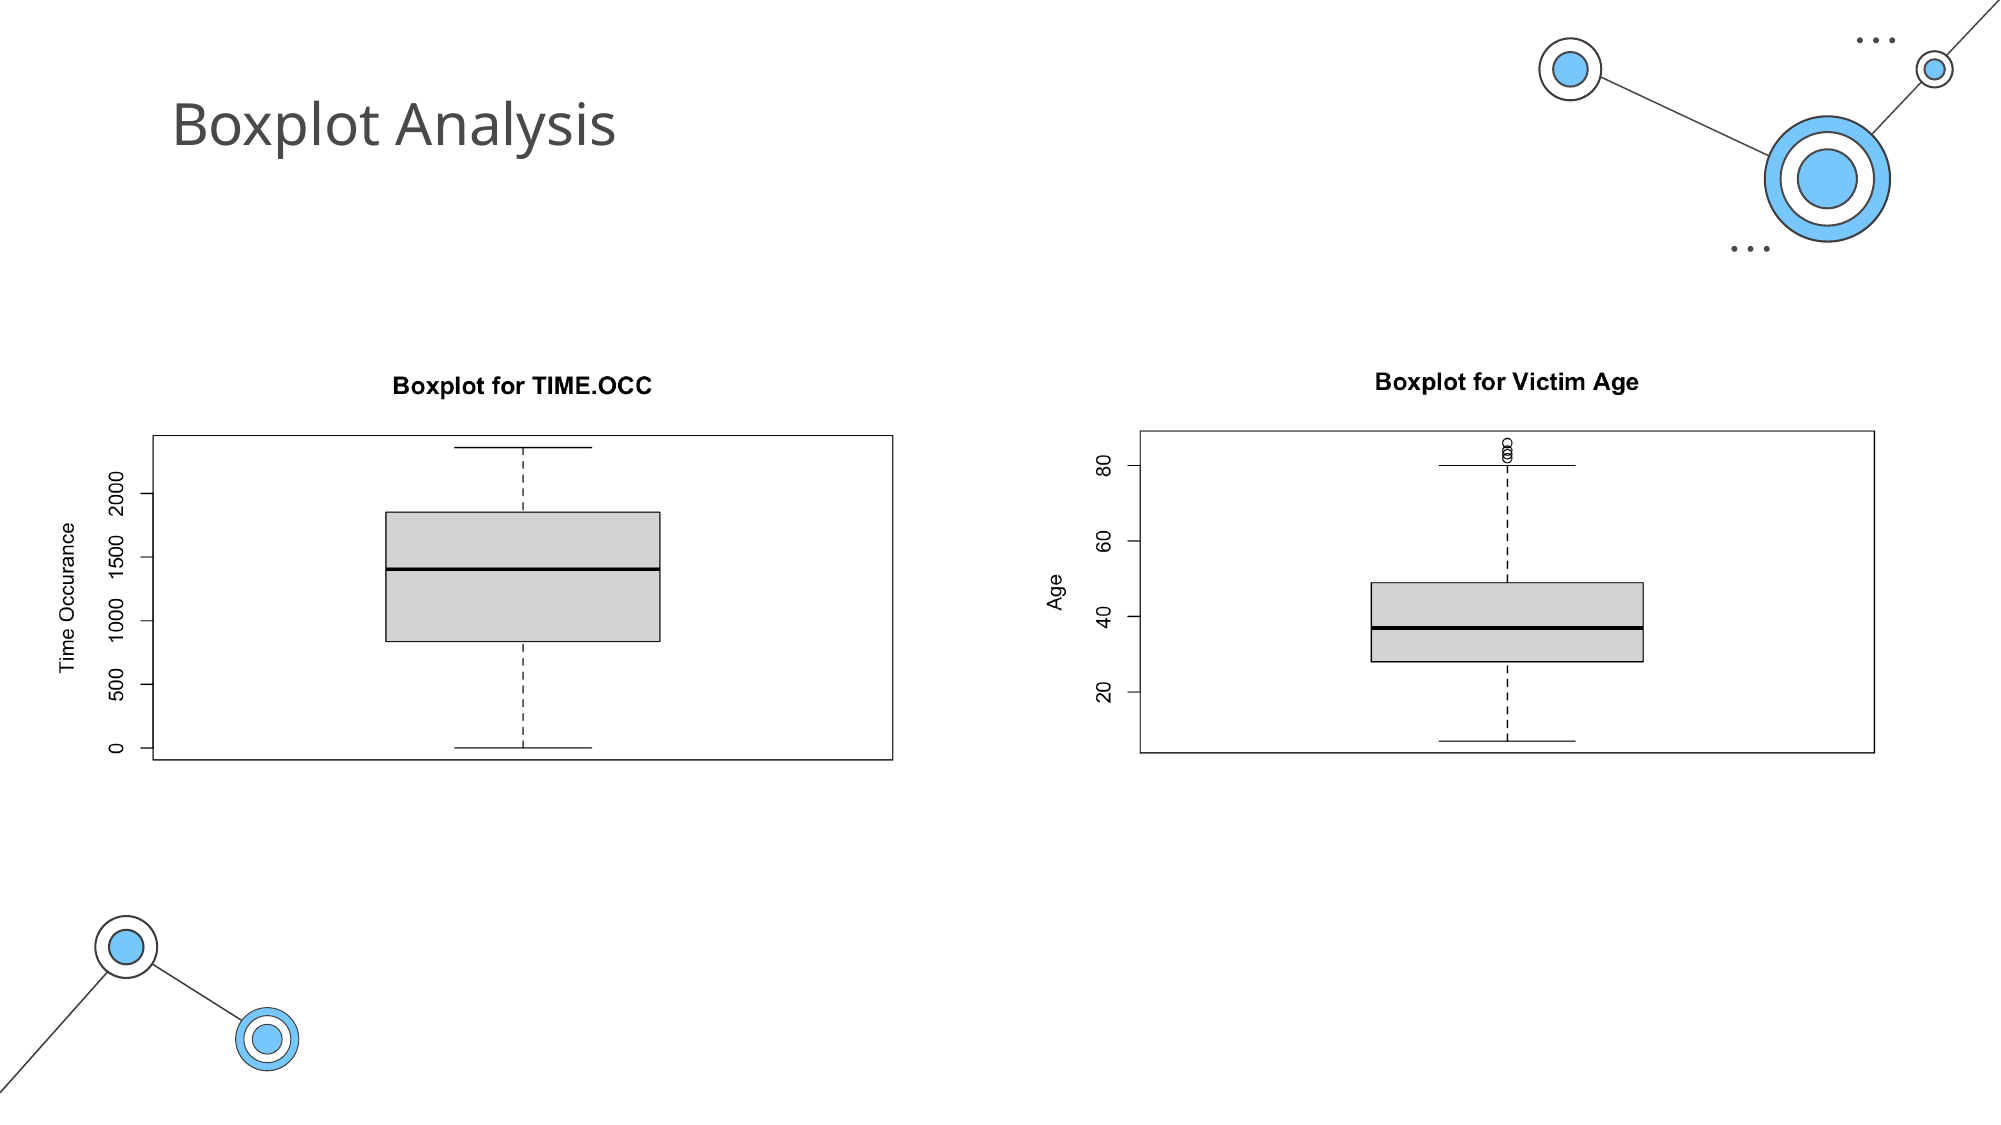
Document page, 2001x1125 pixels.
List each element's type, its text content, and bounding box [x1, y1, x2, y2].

title Boxplot Analysis [156, 71, 1051, 198]
picture [49, 348, 920, 777]
picture [1033, 348, 1904, 775]
